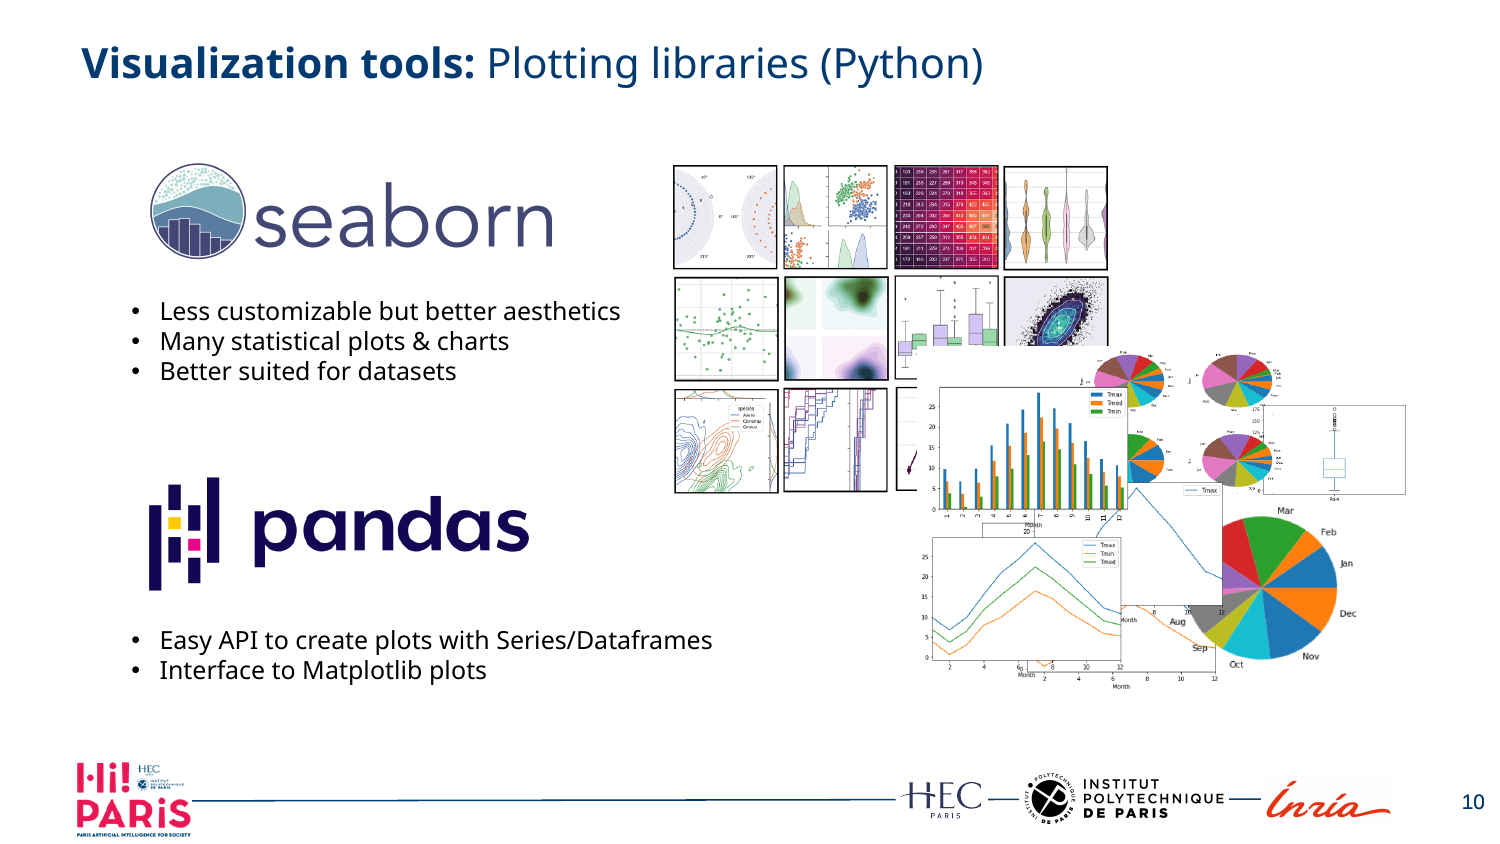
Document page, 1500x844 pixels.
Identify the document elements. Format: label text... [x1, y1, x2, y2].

title Visualization tools: Plotting libraries (Python) [66, 14, 1417, 109]
picture [669, 160, 1408, 694]
picture [895, 775, 988, 823]
picture [75, 760, 192, 838]
picture [142, 155, 564, 277]
picture [130, 448, 547, 618]
text_box Easy API to create plots with Series/Dataframes Interface to Matplotlib plots [116, 617, 794, 692]
picture [1261, 775, 1396, 823]
picture [1019, 761, 1229, 836]
text_box Less customizable but better aesthetics Many statistical plots & charts Better suited for datasets [116, 288, 664, 394]
